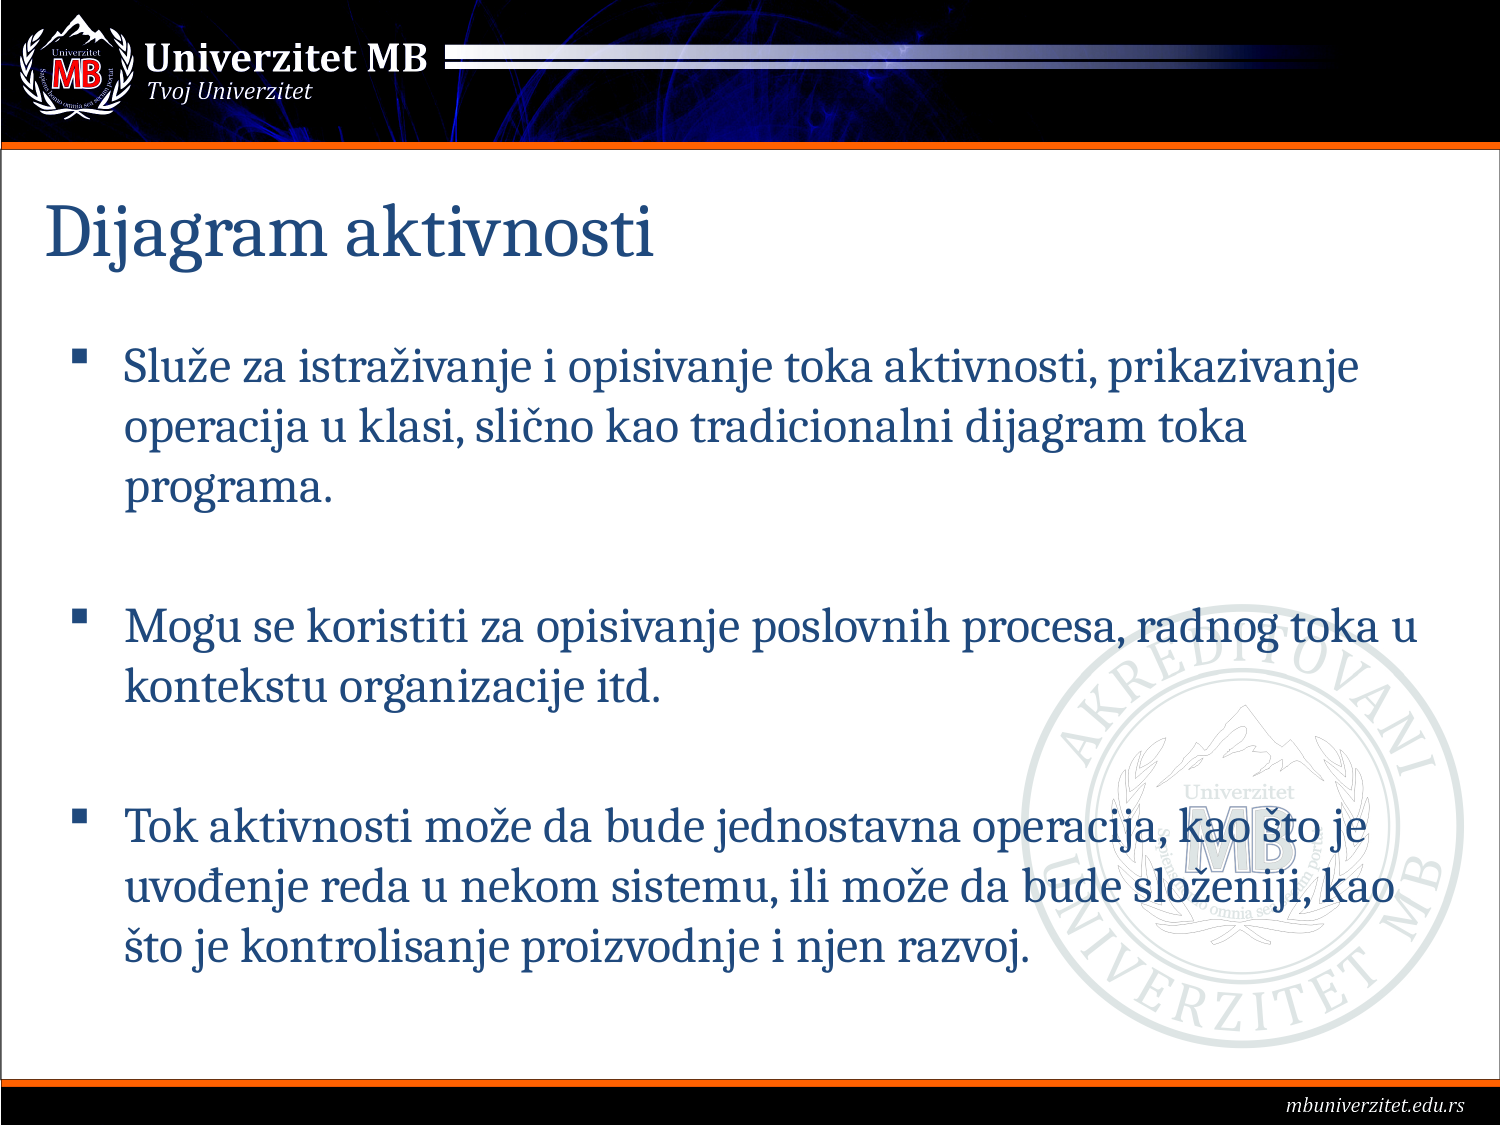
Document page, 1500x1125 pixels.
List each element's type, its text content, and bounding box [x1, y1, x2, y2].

picture [0, 0, 1500, 1125]
title Dijagram aktivnosti [29, 172, 1500, 279]
subtitle Služe za istraživanje i opisivanje toka aktivnosti, prikazivanje operacija u klasi, slično kao tradicionalni dijagram toka programa. Mogu se koristiti za opisivanje poslovnih procesa, radnog toka u kontekstu organizacije itd. Tok aktivnosti može da bude jednostavna operacija, kao što je uvođenje reda u nekom sistemu, ili može da bude složeniji, kao što je kontrolisanje proizvodnje i njen razvoj. [53, 325, 1447, 1047]
